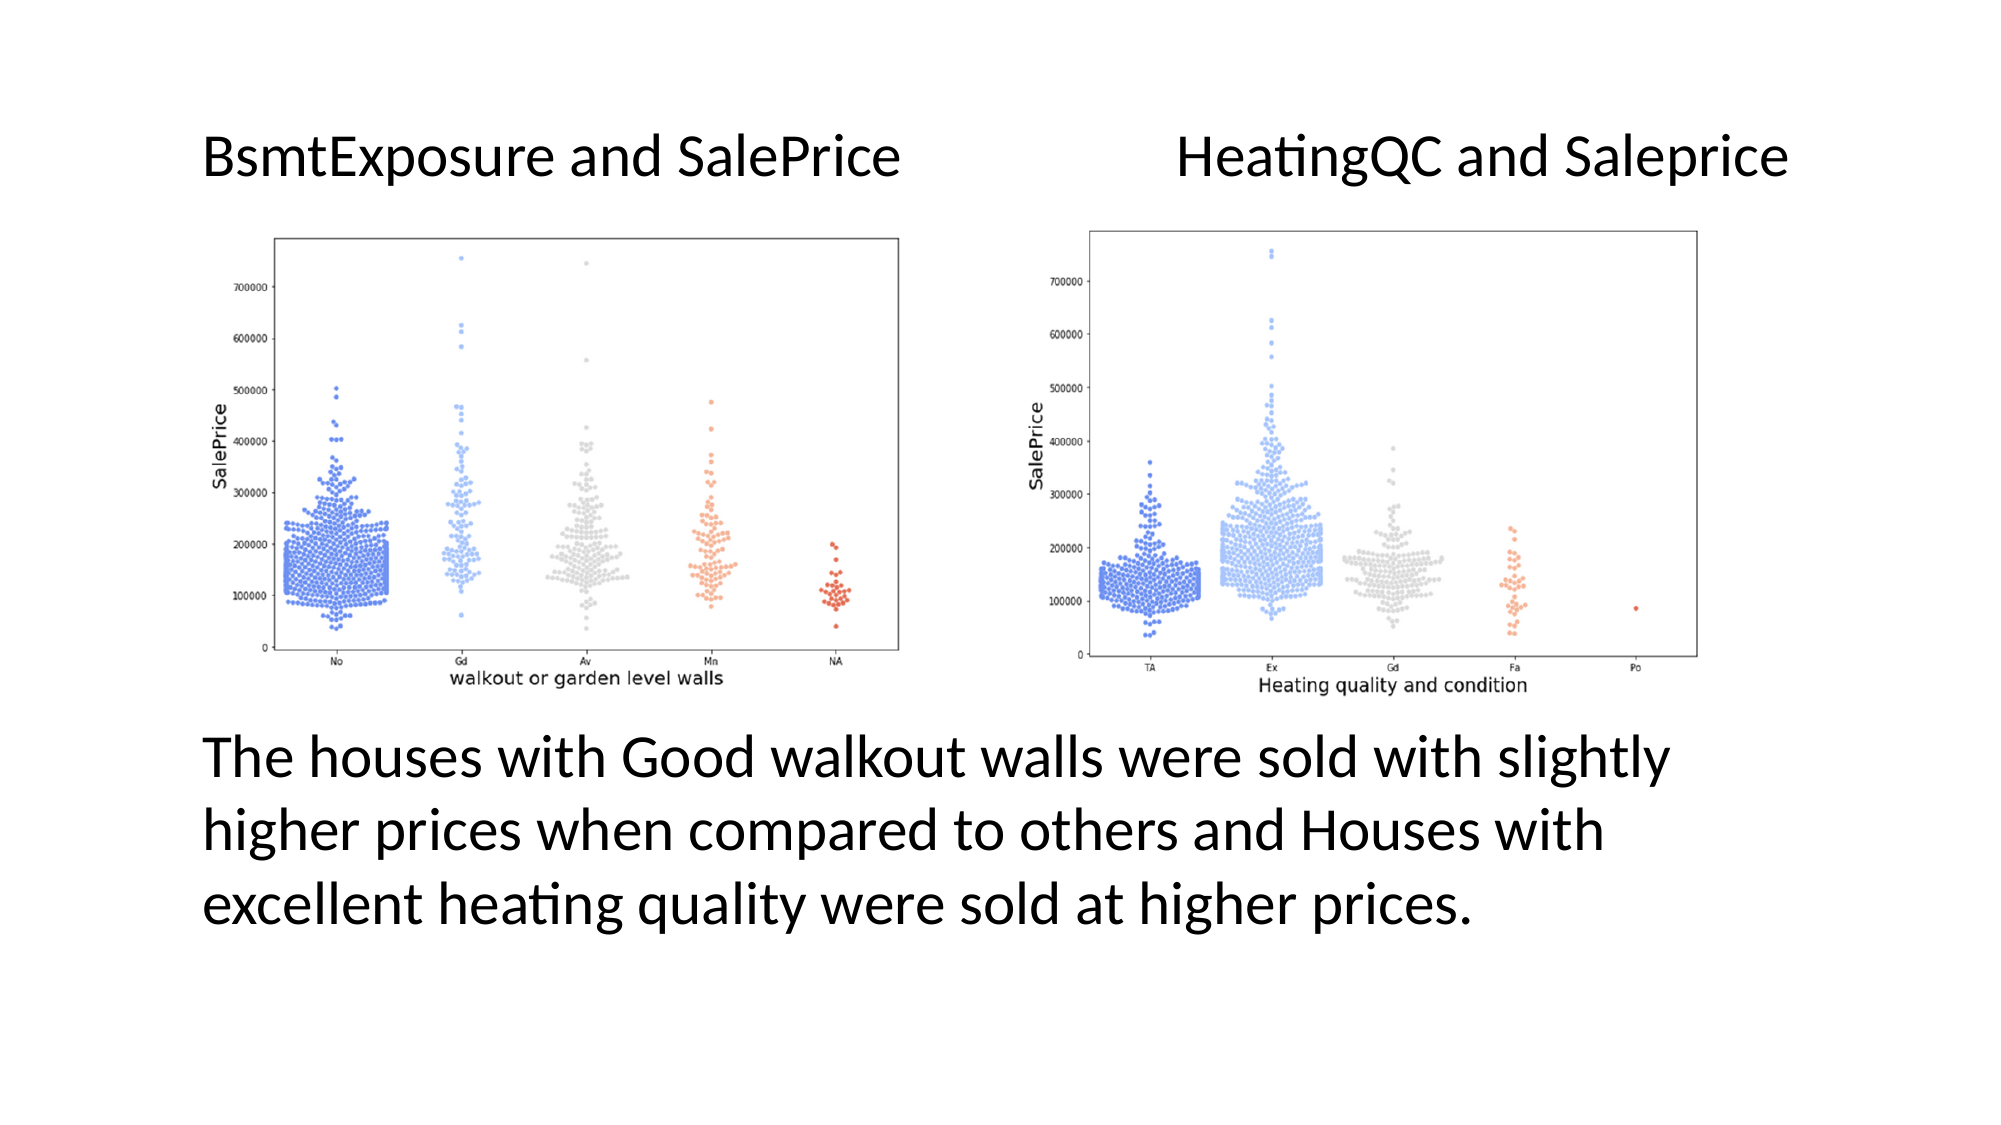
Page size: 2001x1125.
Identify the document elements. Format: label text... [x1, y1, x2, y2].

picture [1021, 225, 1703, 699]
picture [207, 225, 912, 699]
list BsmtExposure and SalePrice HeatingQC and Saleprice The houses with Good walkout walls were sold with slightly higher prices when compared to others and Houses with excellent heating quality were sold at higher prices. [187, 107, 1813, 1005]
